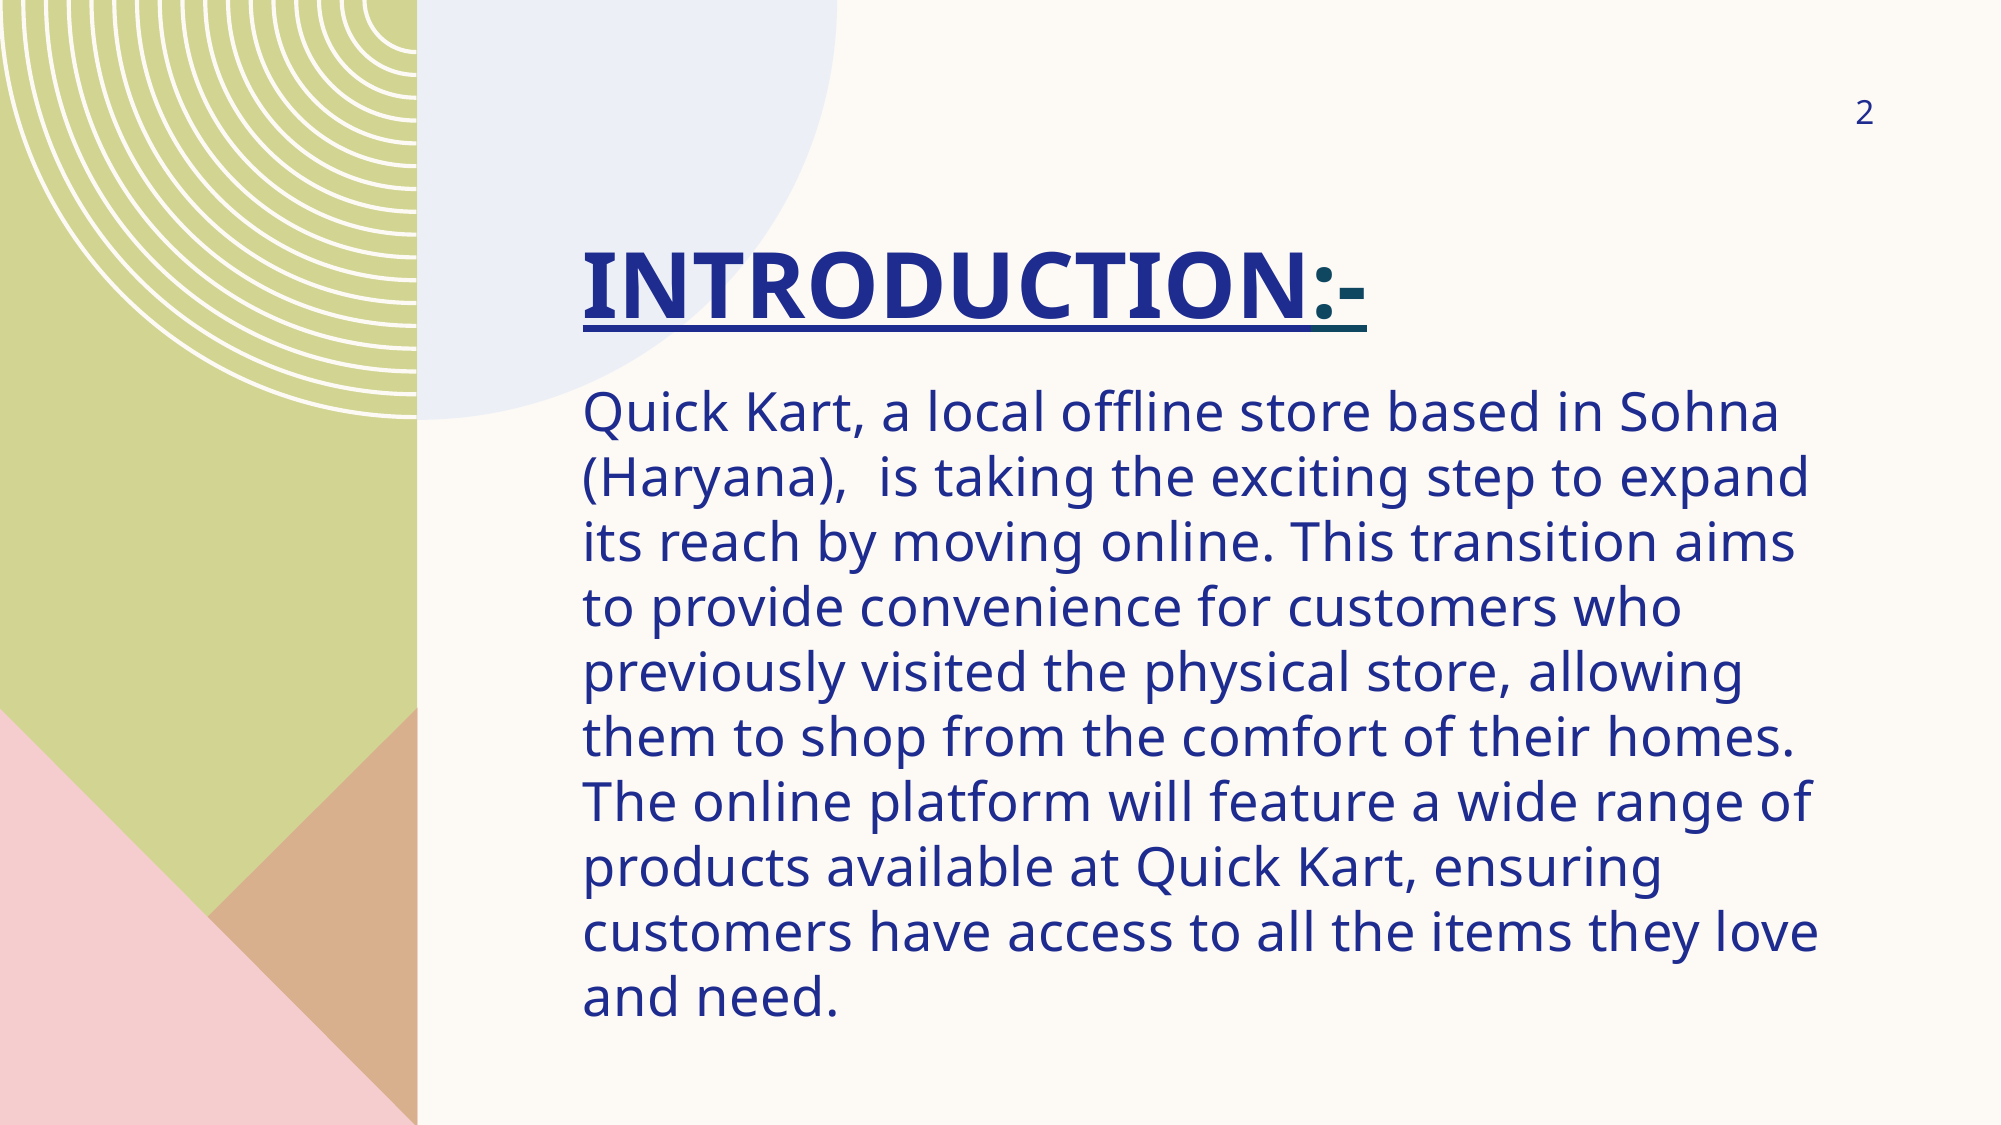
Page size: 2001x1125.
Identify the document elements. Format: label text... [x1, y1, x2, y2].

slide_number 2 [1699, 75, 1875, 153]
list Quick Kart, a local offline store based in Sohna (Haryana), is taking the exciting step to expand its reach by moving online. This transition aims to provide convenience for customers who previously visited the physical store, allowing them to shop from the comfort of their homes. The online platform will feature a wide range of products available at Quick Kart, ensuring customers have access to all the items they love and need. [567, 377, 1875, 952]
title INTRODUCTION:- [567, 173, 1875, 337]
